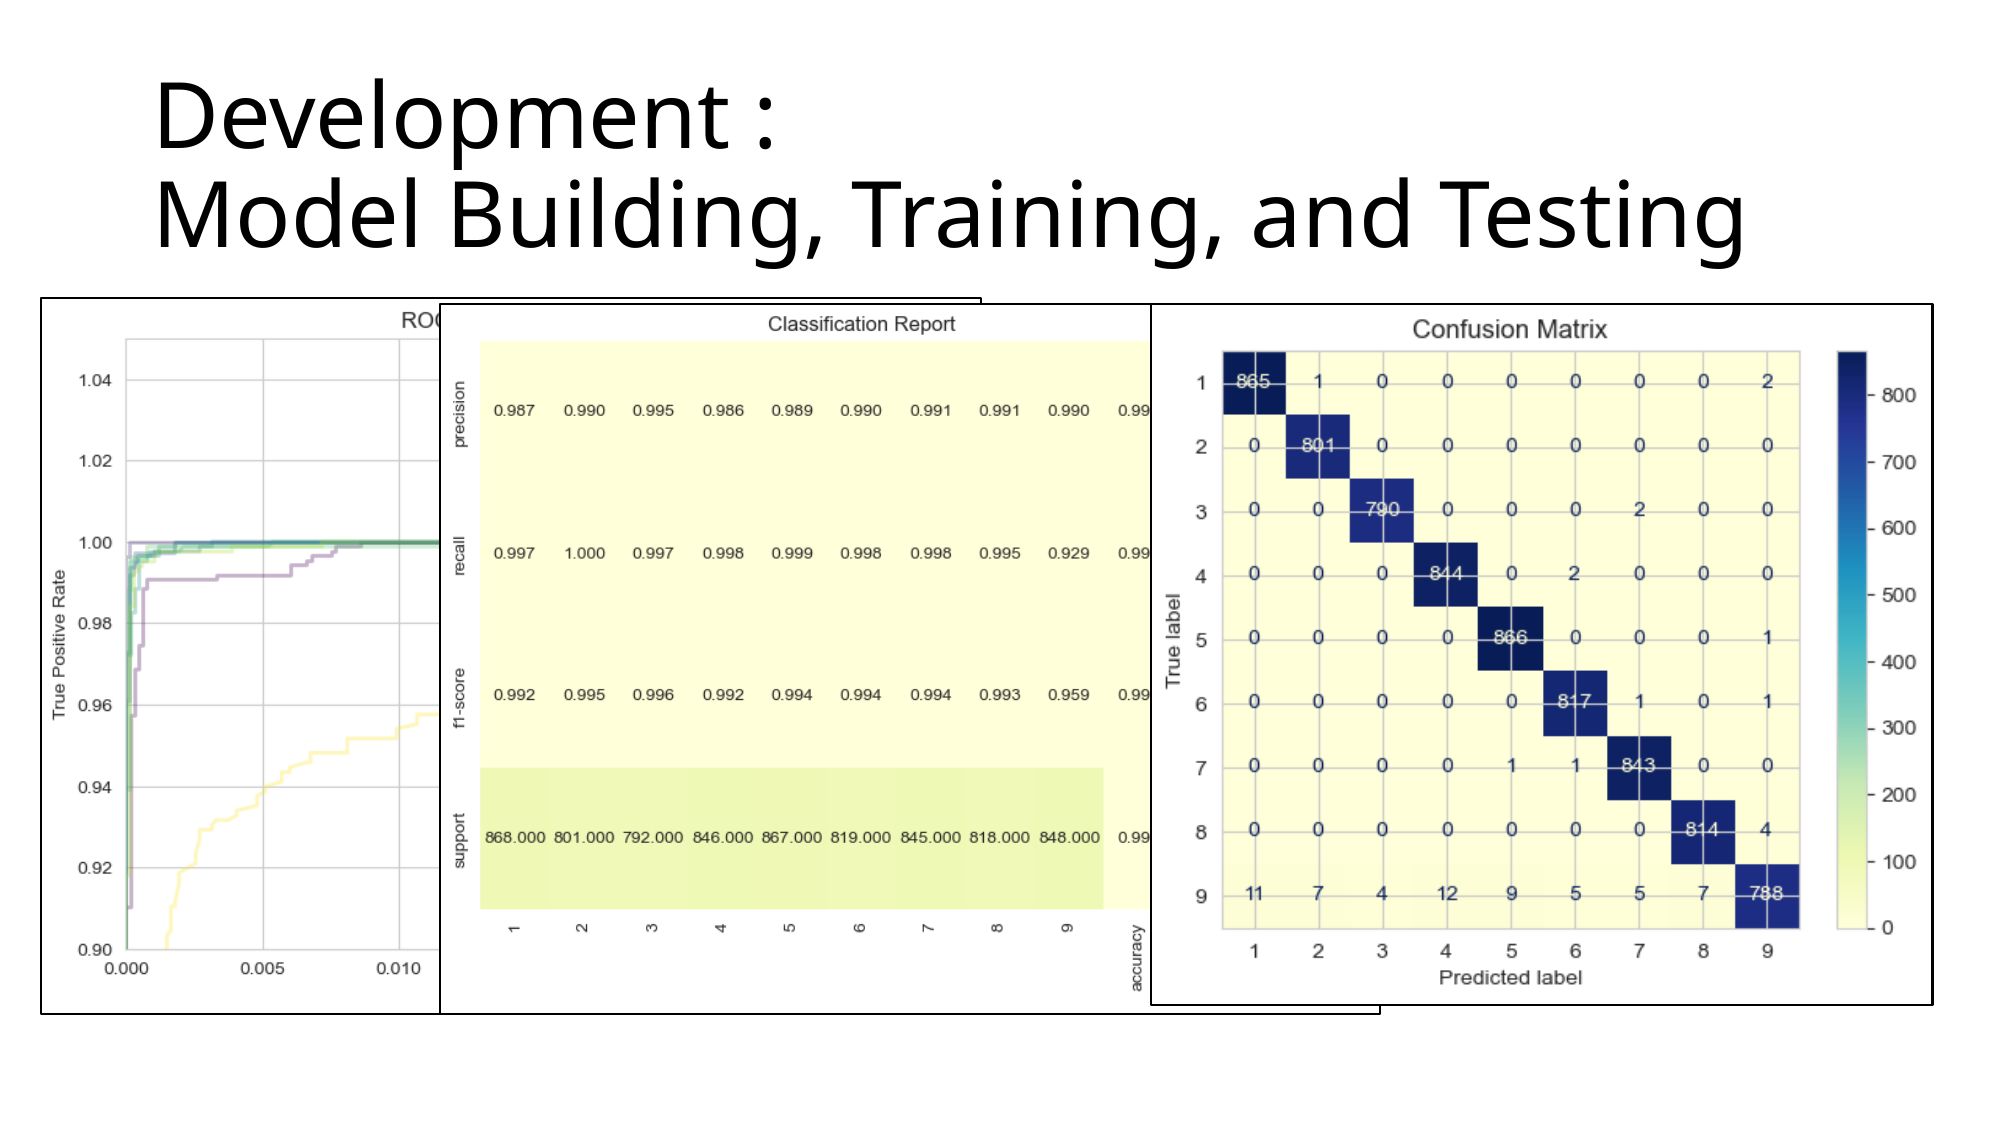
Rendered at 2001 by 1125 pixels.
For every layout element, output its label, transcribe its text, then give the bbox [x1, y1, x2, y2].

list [41, 298, 981, 1014]
title Development : Model Building, Training, and Testing [137, 59, 1863, 278]
picture [440, 304, 1932, 1014]
